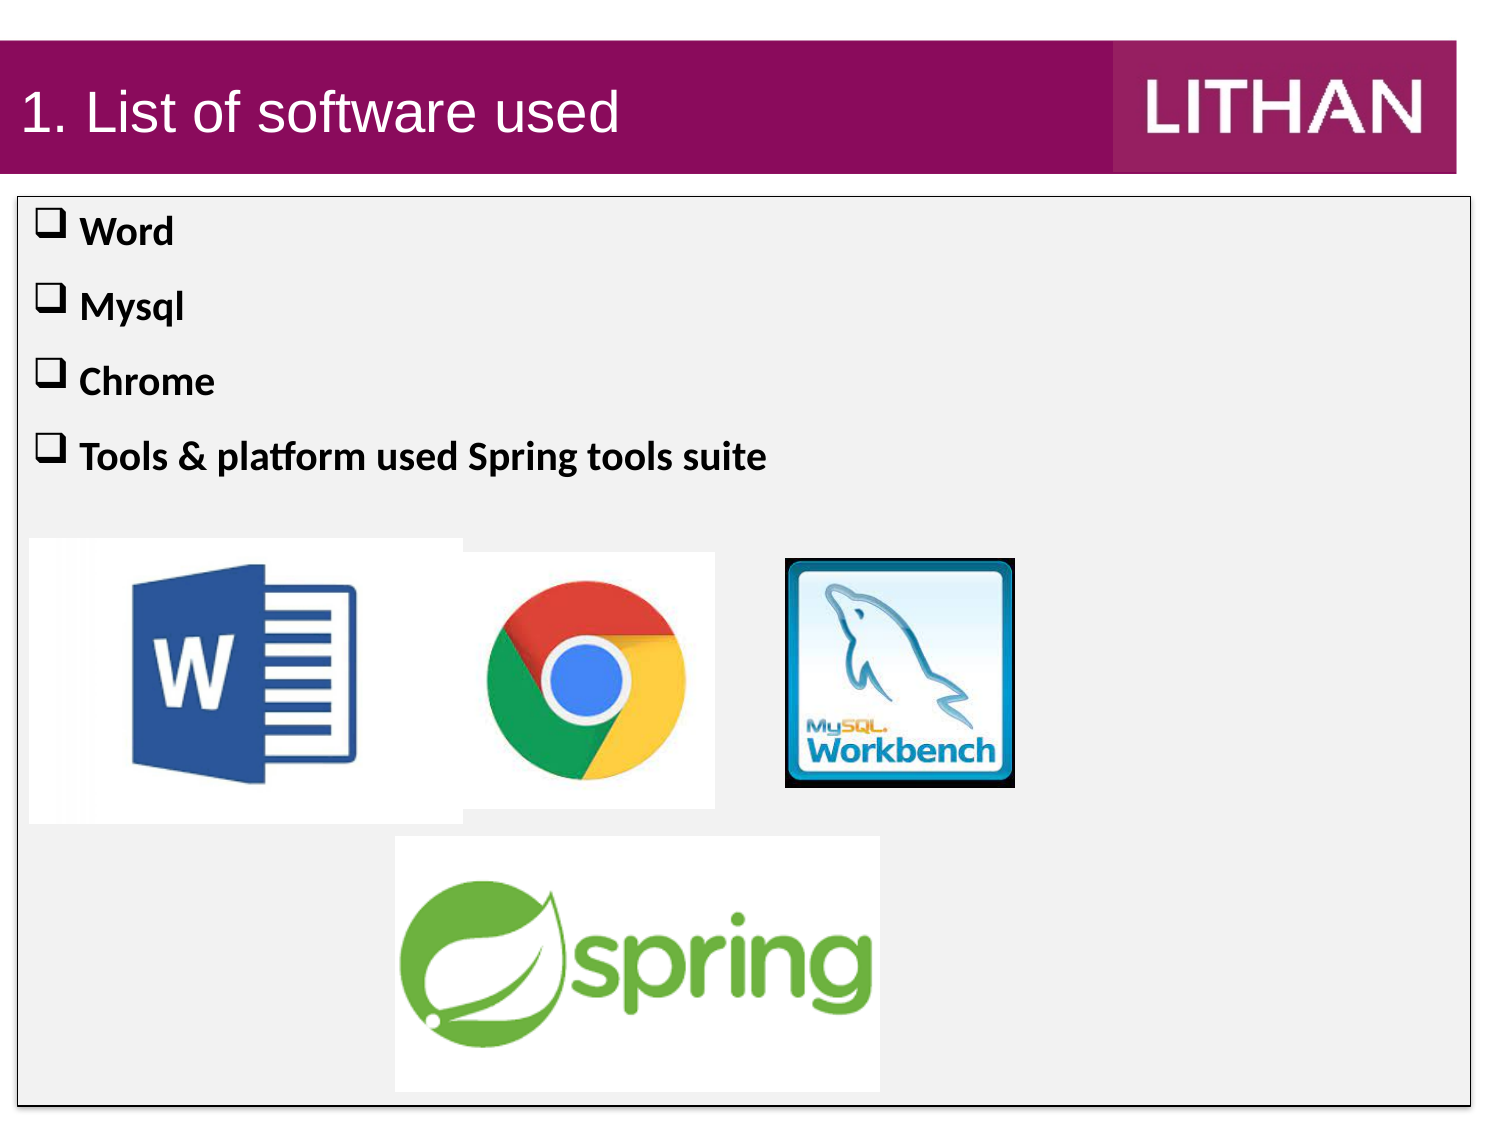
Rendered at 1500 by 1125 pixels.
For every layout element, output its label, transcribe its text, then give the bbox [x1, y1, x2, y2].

text_box Word Mysql Chrome Tools & platform used Spring tools suite [17, 196, 1471, 1107]
picture [29, 538, 715, 824]
picture [785, 558, 1015, 789]
picture [395, 836, 881, 1092]
text_box 1. List of software used [5, 66, 1104, 152]
picture [0, 37, 1460, 178]
